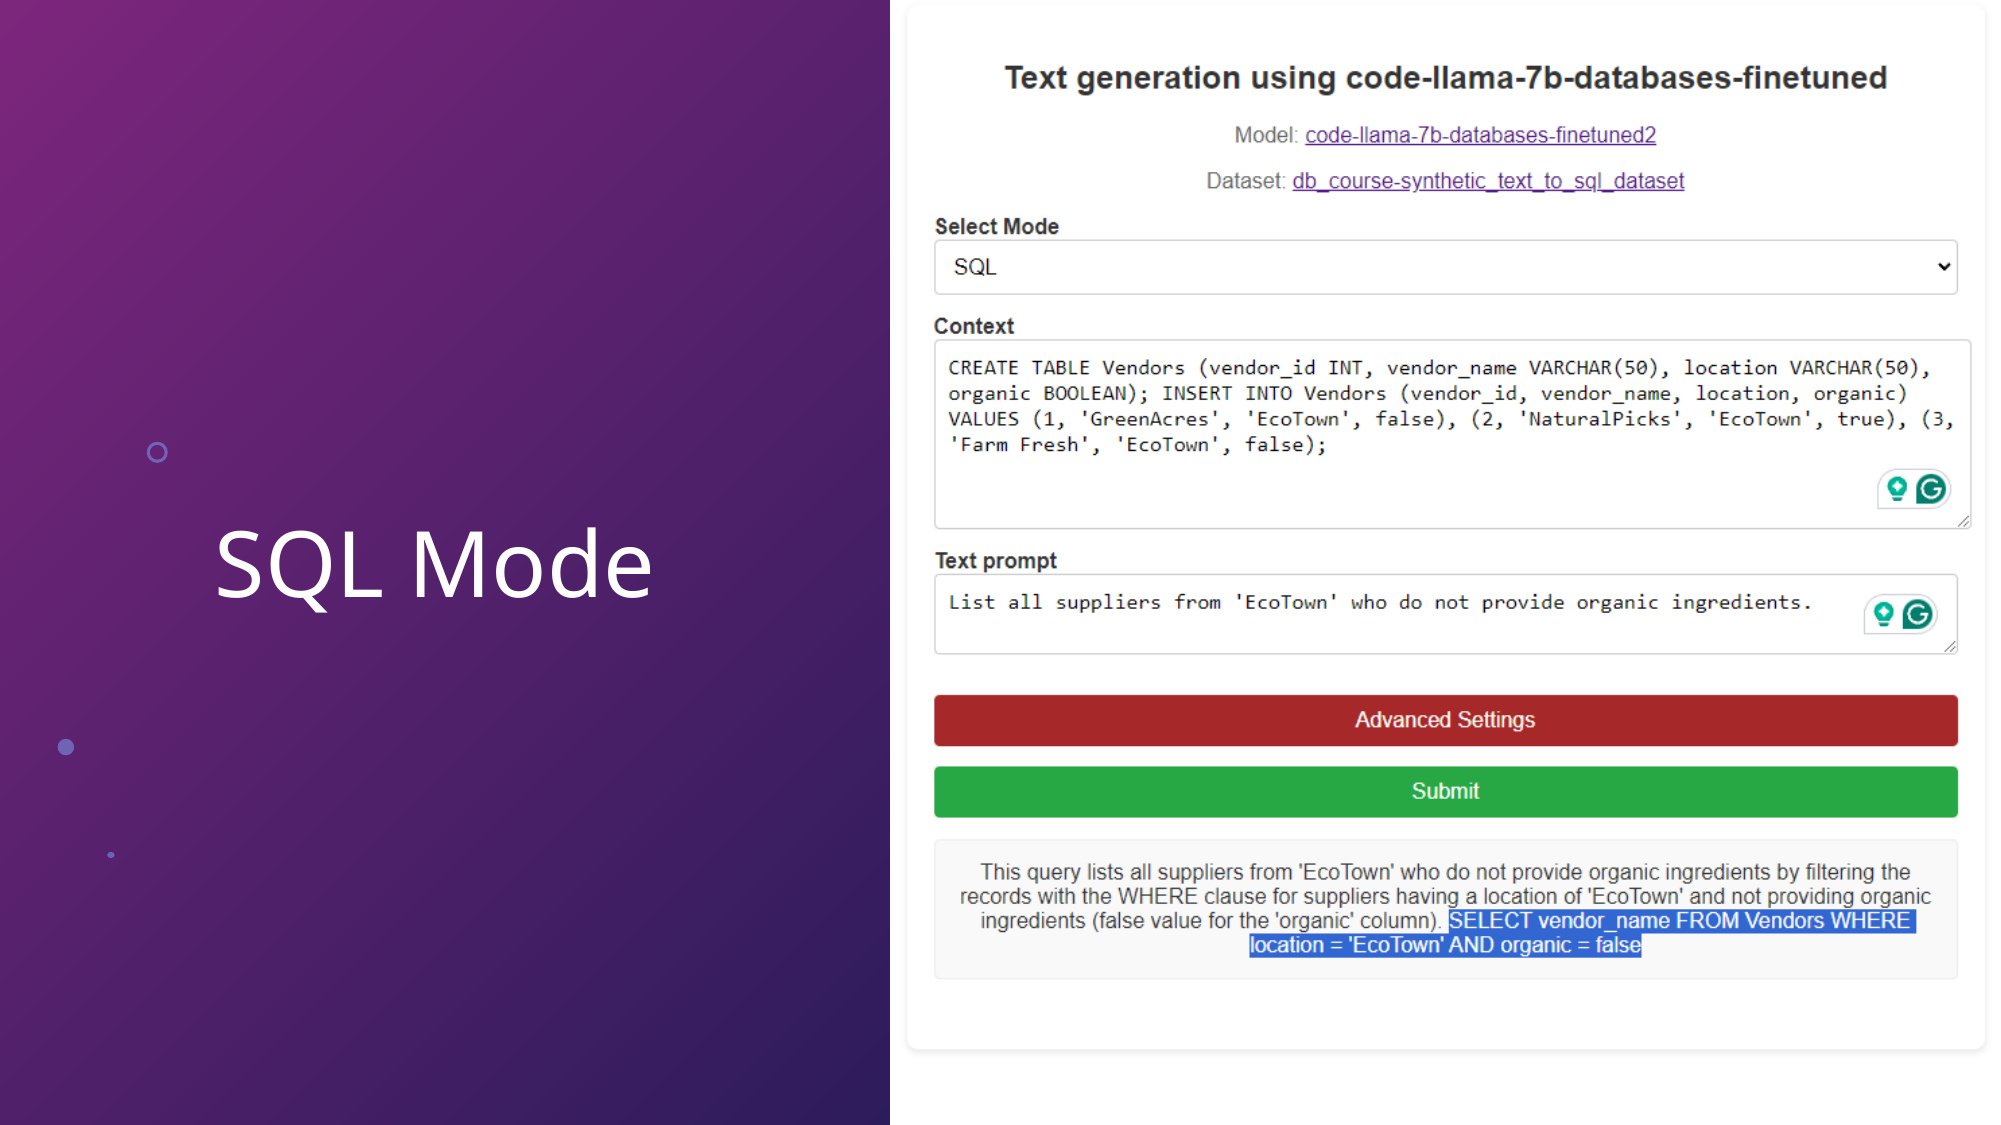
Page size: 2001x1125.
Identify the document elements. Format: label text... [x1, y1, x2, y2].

title SQL Mode [0, 366, 889, 672]
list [889, 0, 2000, 1125]
